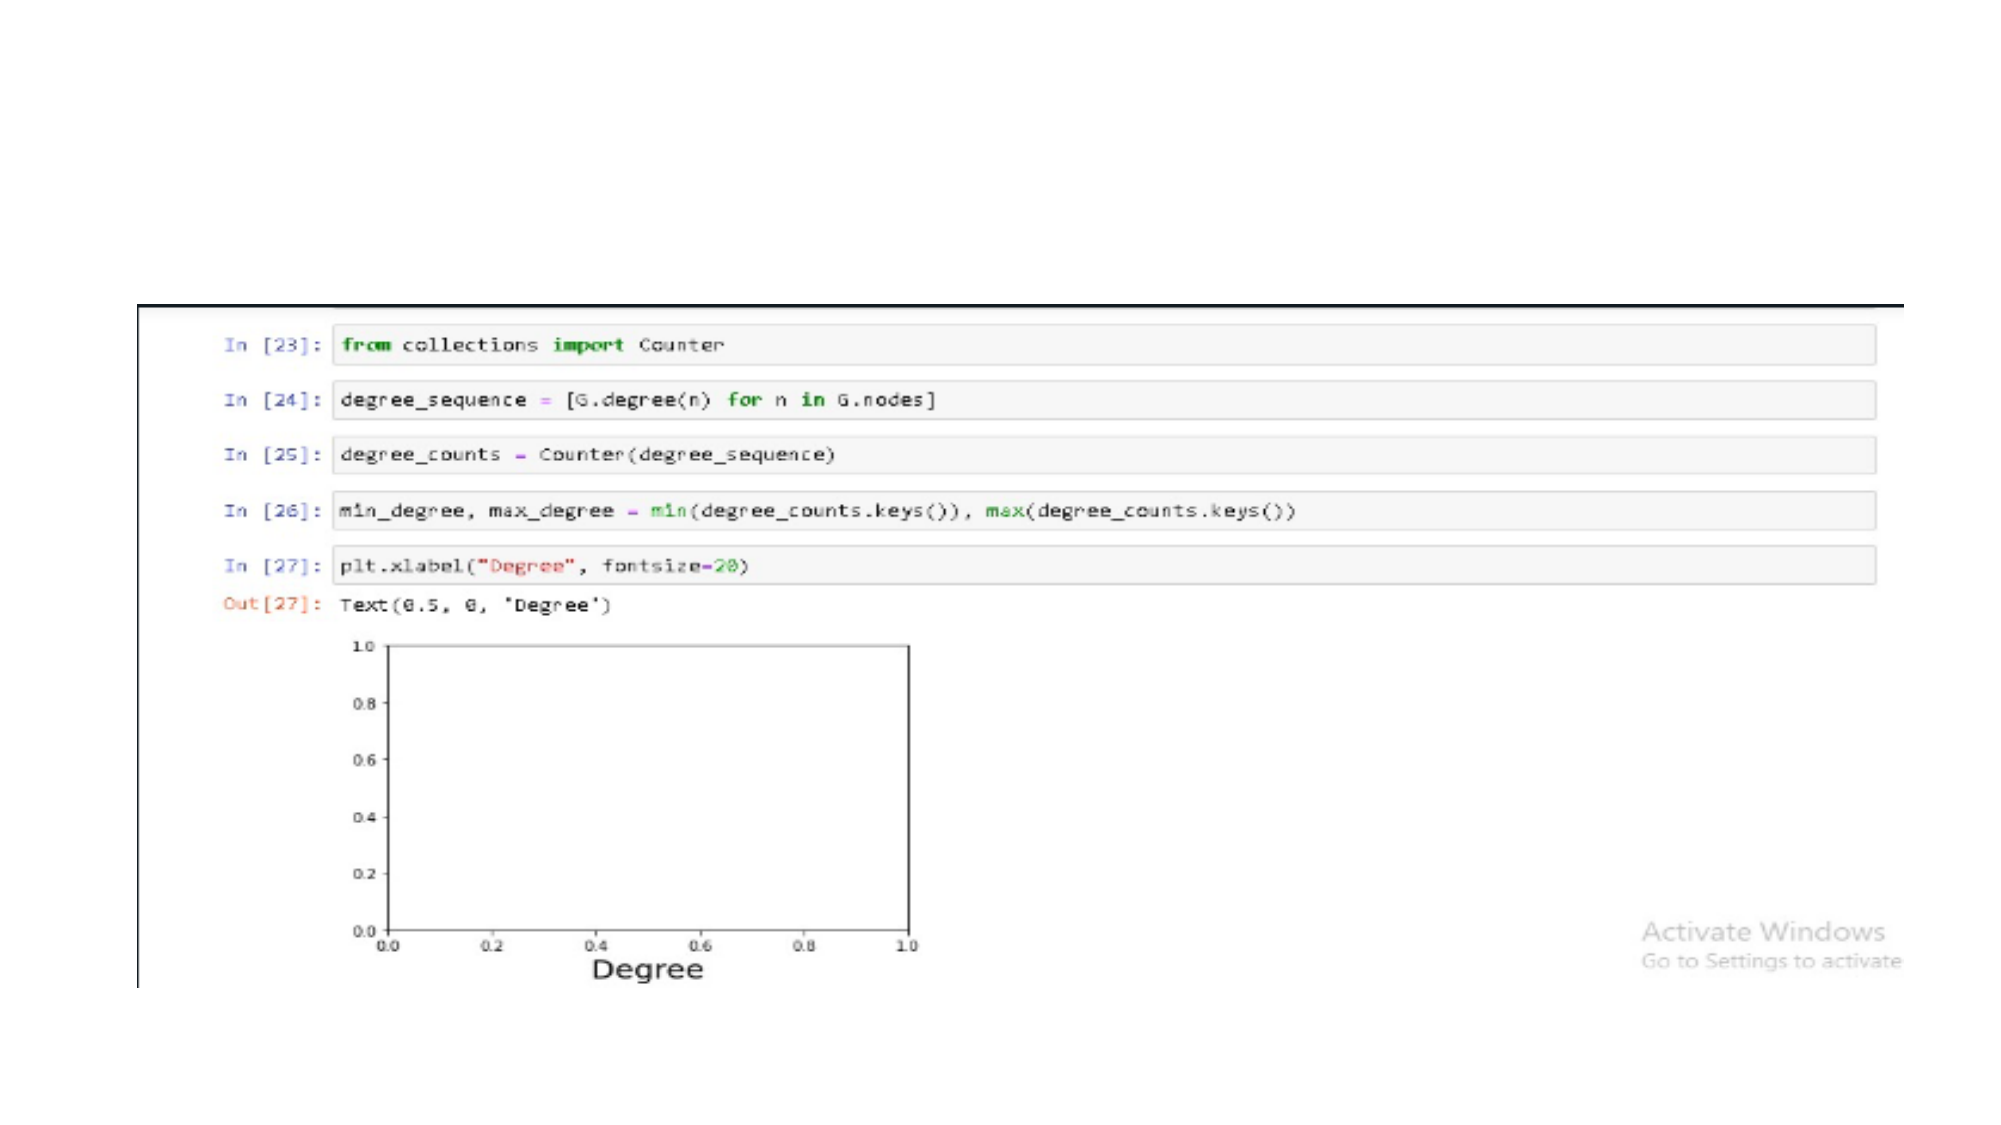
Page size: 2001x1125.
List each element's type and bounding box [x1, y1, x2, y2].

list [137, 304, 1904, 988]
